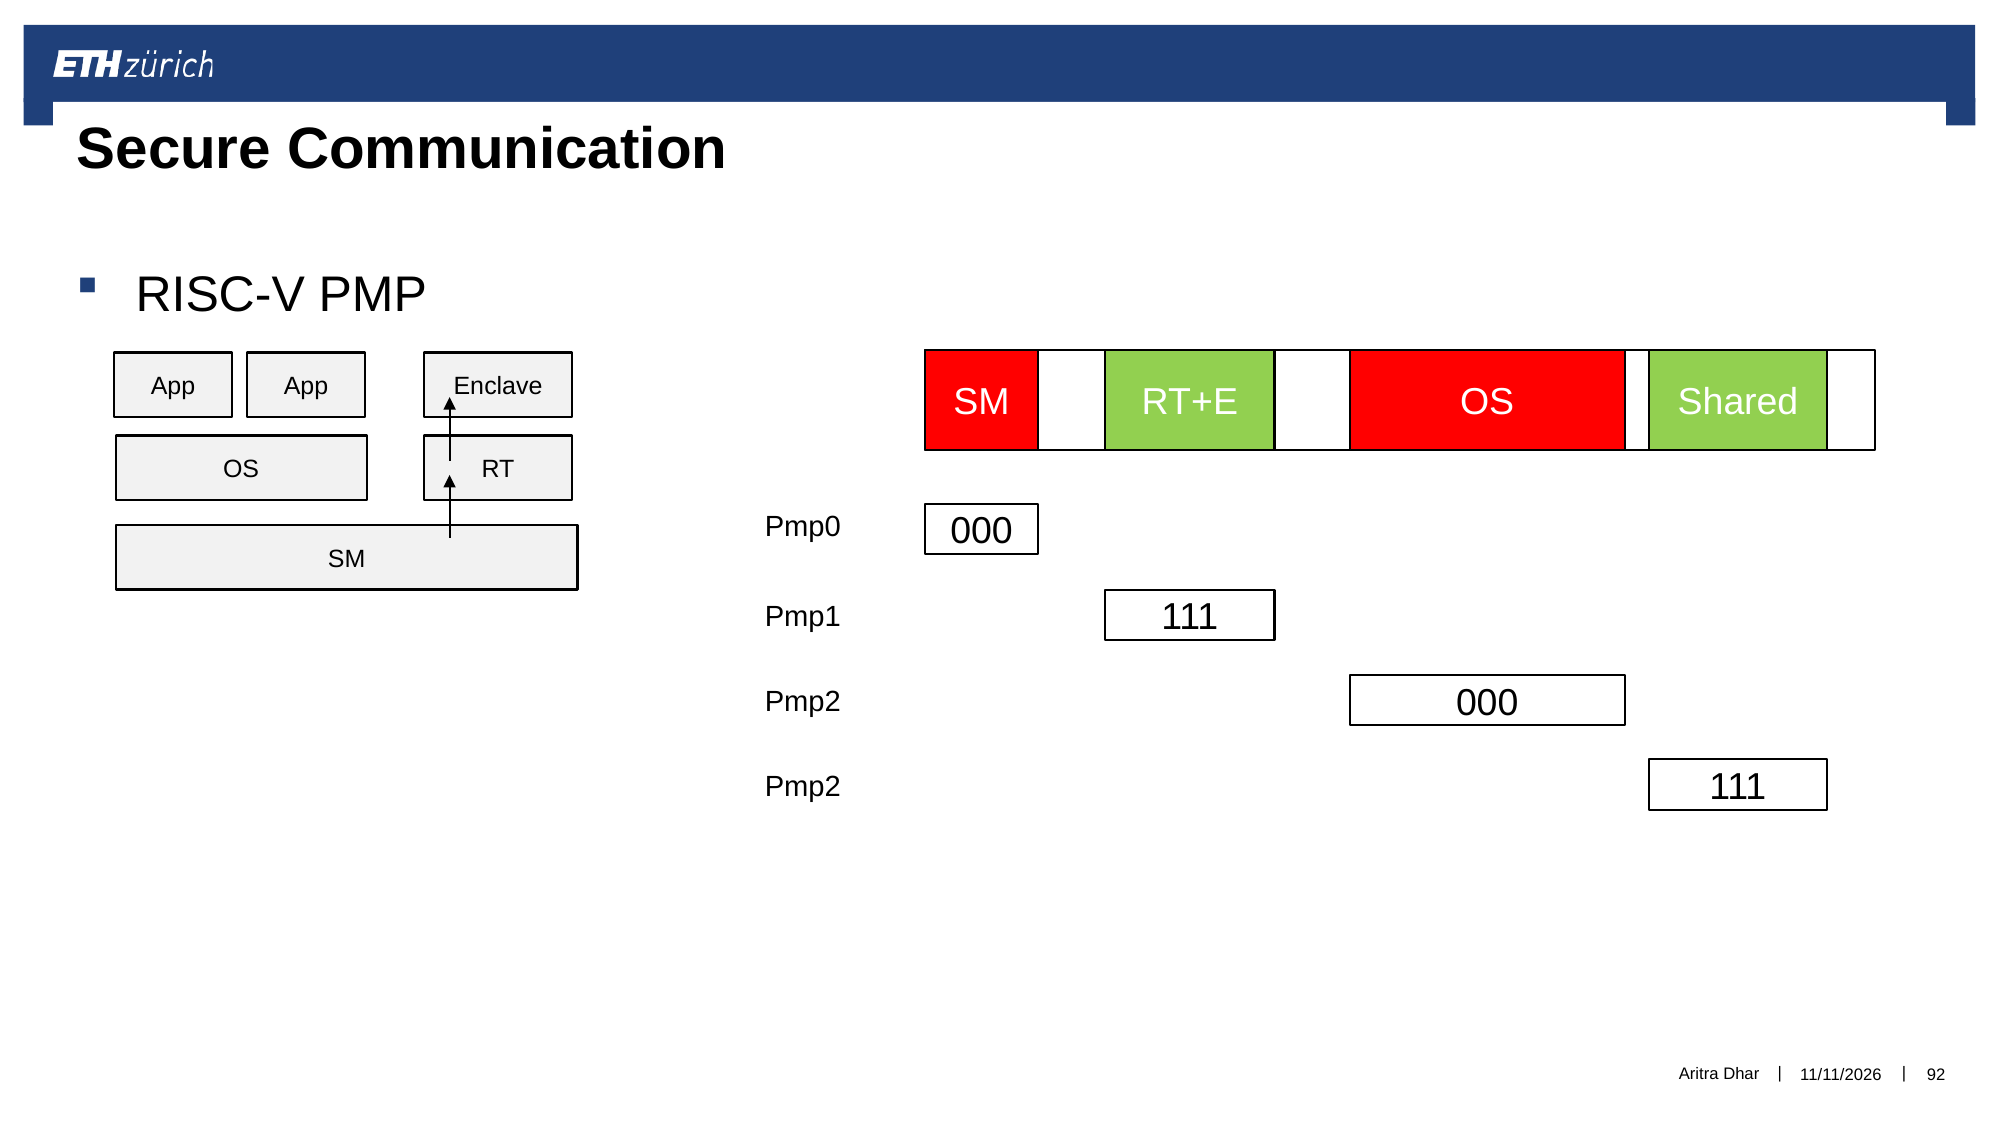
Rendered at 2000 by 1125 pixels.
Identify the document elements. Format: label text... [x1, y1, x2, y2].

title Secure Communication [53, 101, 1946, 261]
slide_number 92 [1906, 1034, 1966, 1112]
footer Aritra Dhar [999, 1034, 1760, 1111]
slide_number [1790, 1034, 1892, 1112]
list RISC-V PMP [53, 261, 1946, 952]
